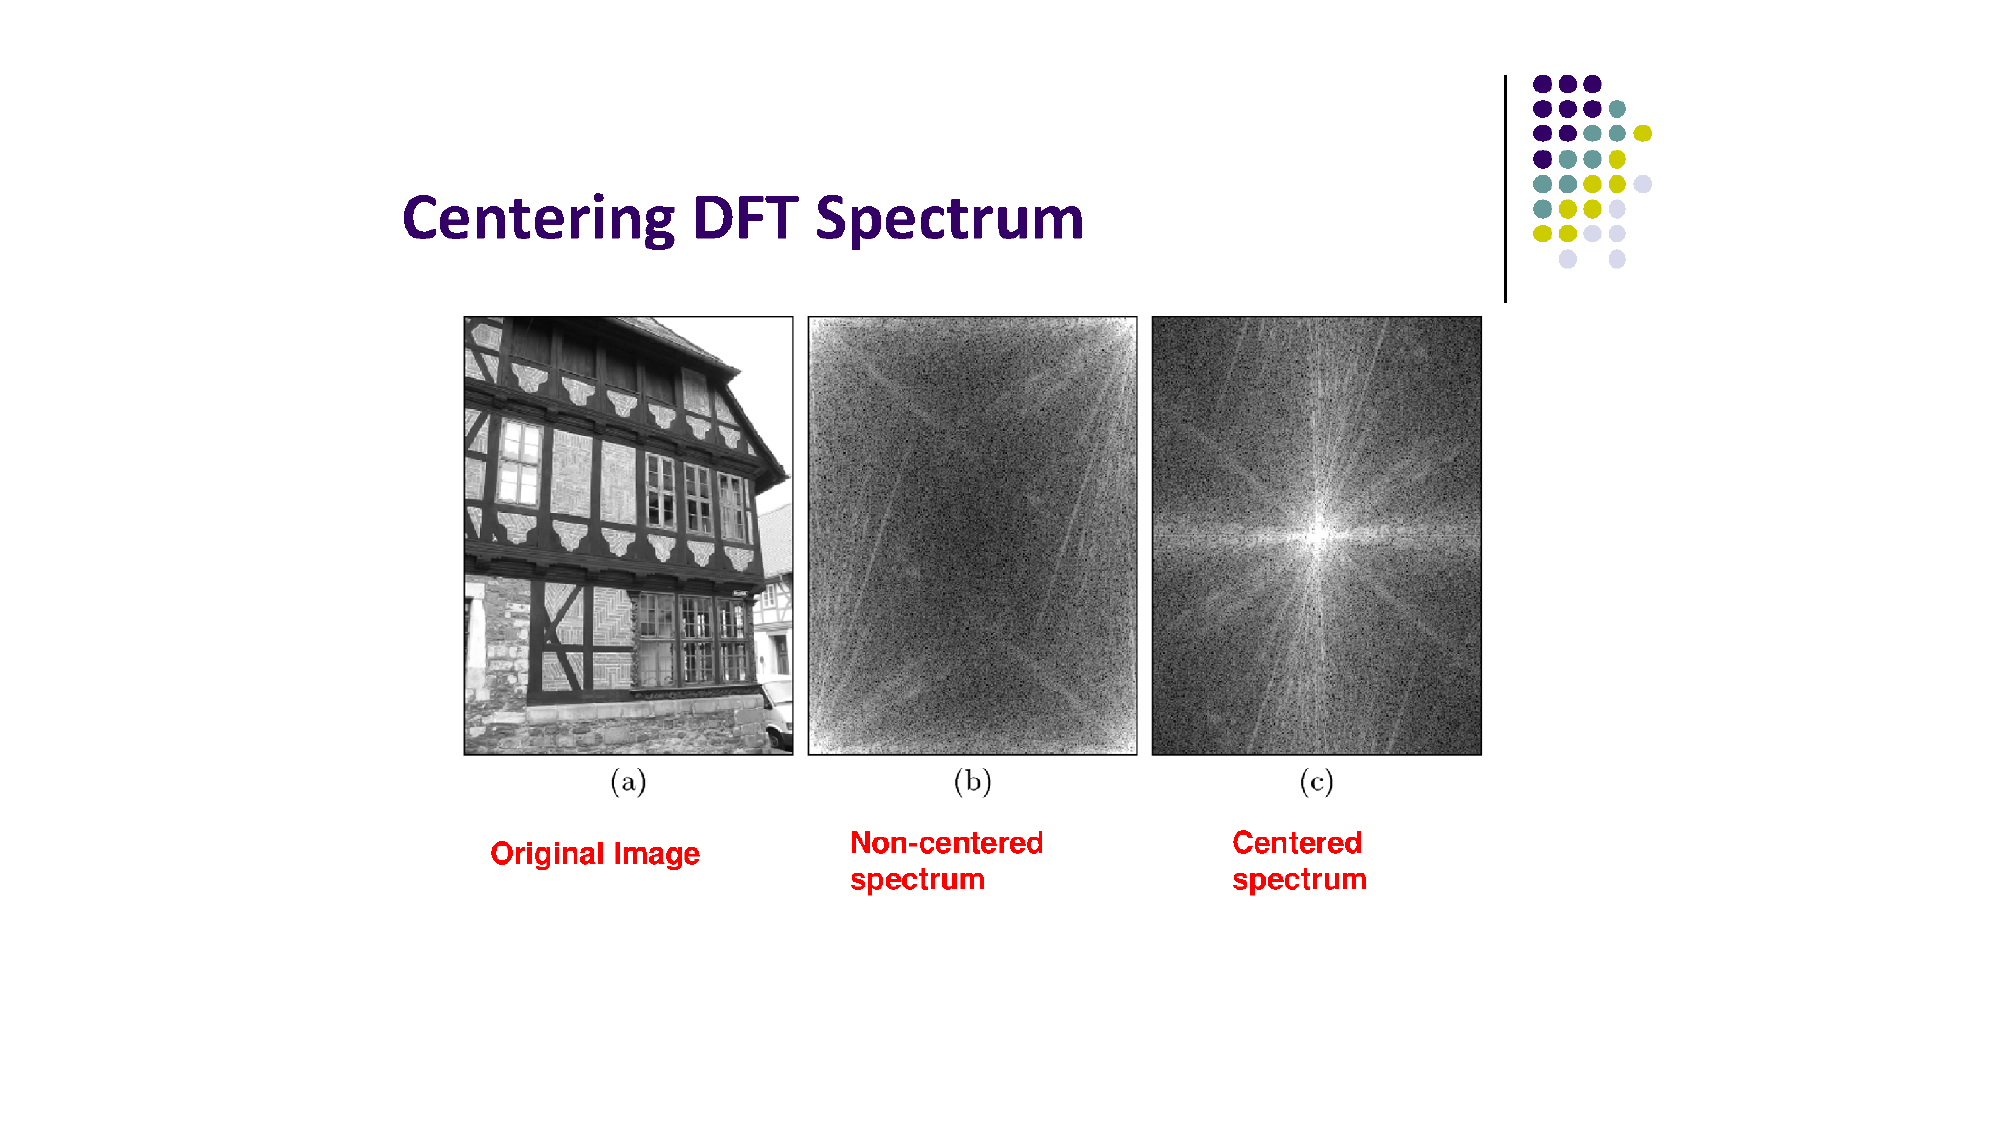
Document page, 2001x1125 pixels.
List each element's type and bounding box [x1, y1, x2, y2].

picture [251, 0, 1749, 1125]
